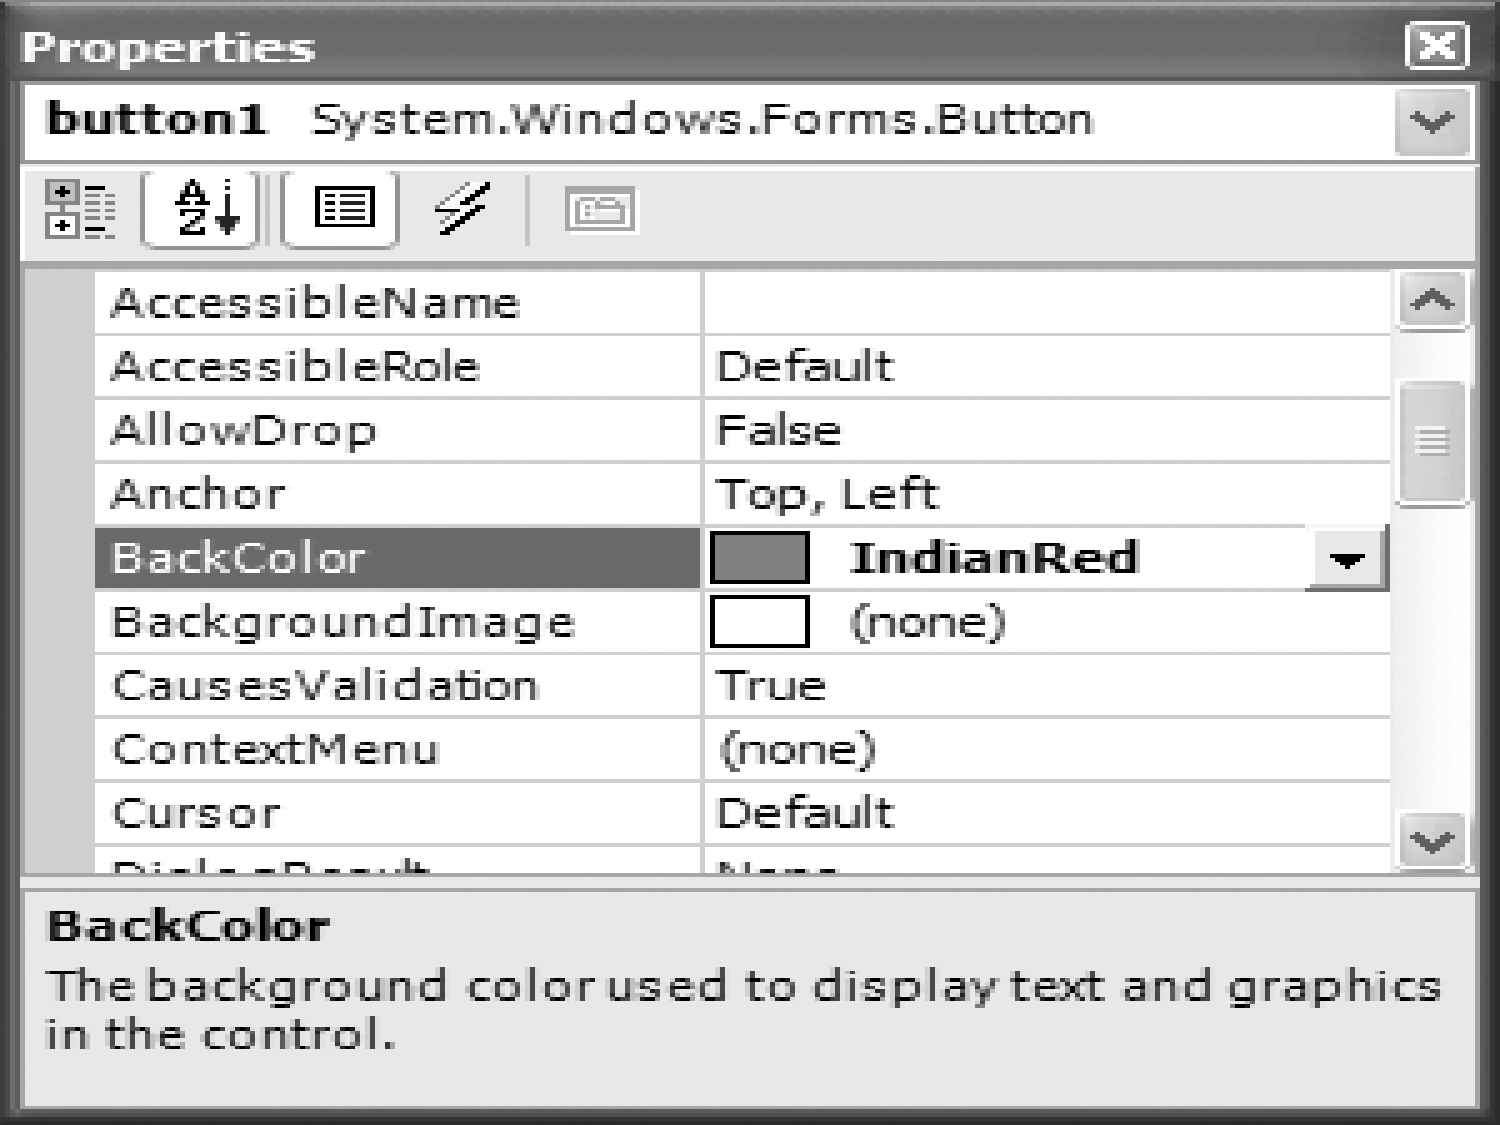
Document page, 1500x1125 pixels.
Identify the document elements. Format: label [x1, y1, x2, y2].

list [0, 0, 1500, 1125]
